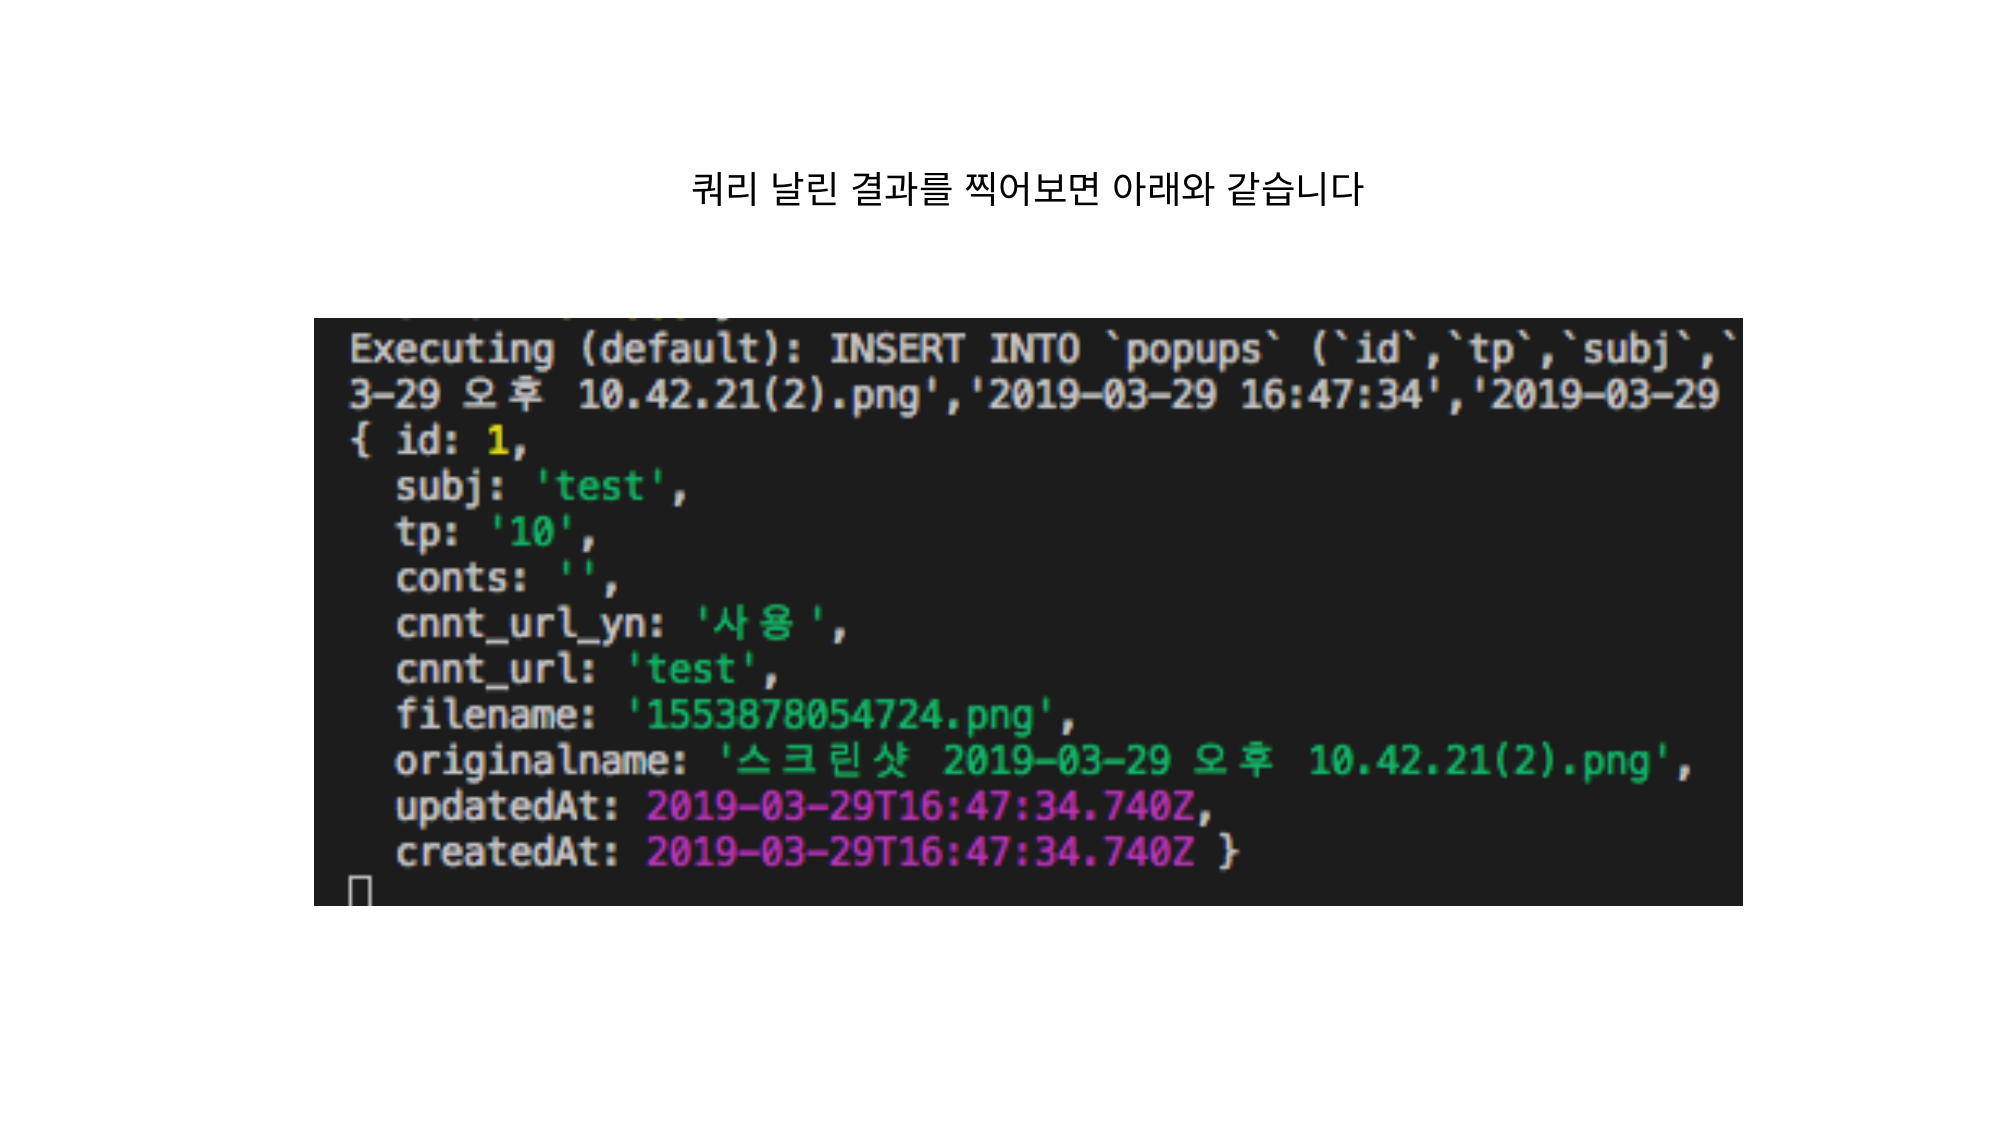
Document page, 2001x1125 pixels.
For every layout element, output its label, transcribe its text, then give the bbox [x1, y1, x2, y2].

text_box 쿼리 날린 결과를 찍어보면 아래와 같습니다 [676, 158, 1380, 219]
picture [314, 318, 1743, 906]
